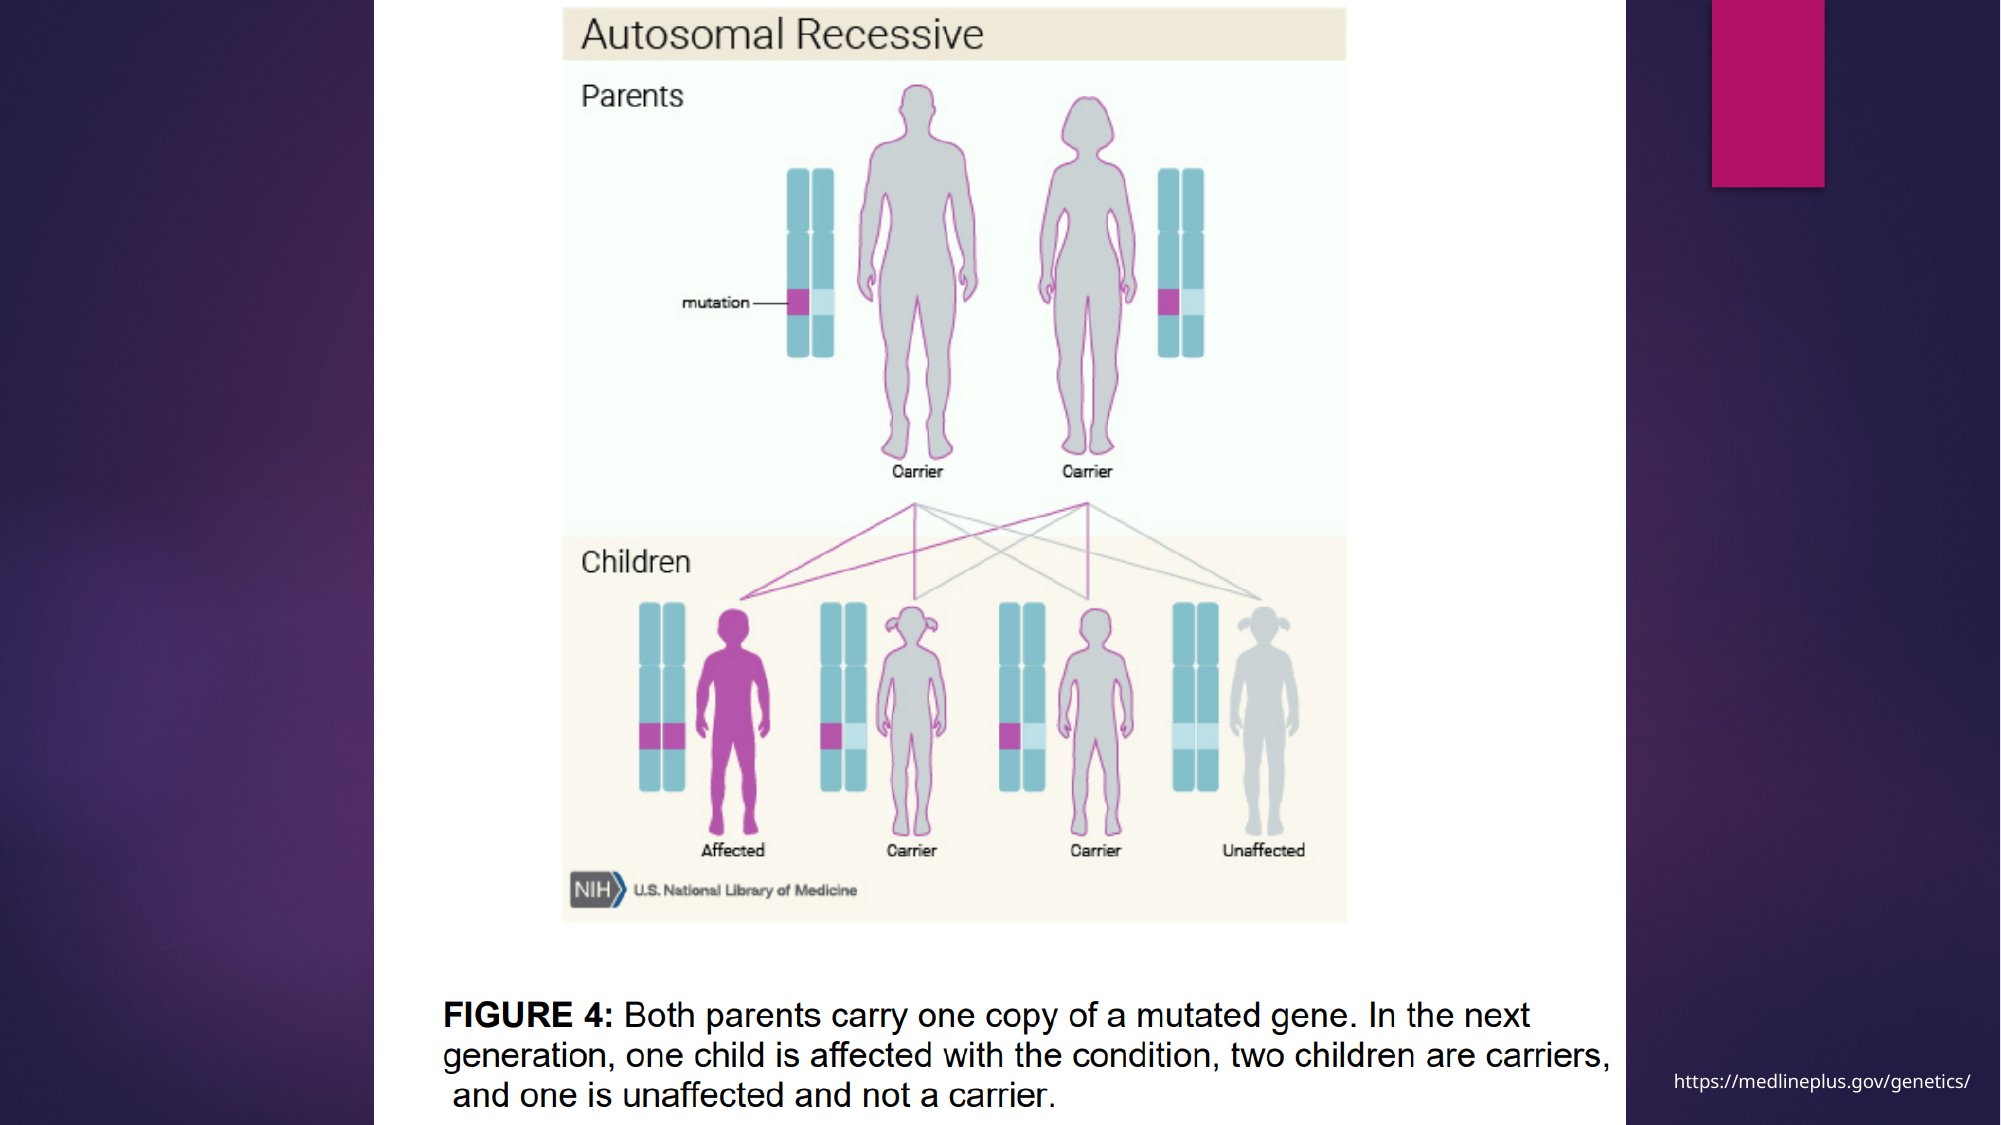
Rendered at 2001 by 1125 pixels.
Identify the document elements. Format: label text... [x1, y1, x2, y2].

picture [0, 0, 1626, 1125]
text_box https://medlineplus.gov/genetics/ [1630, 1062, 1986, 1100]
